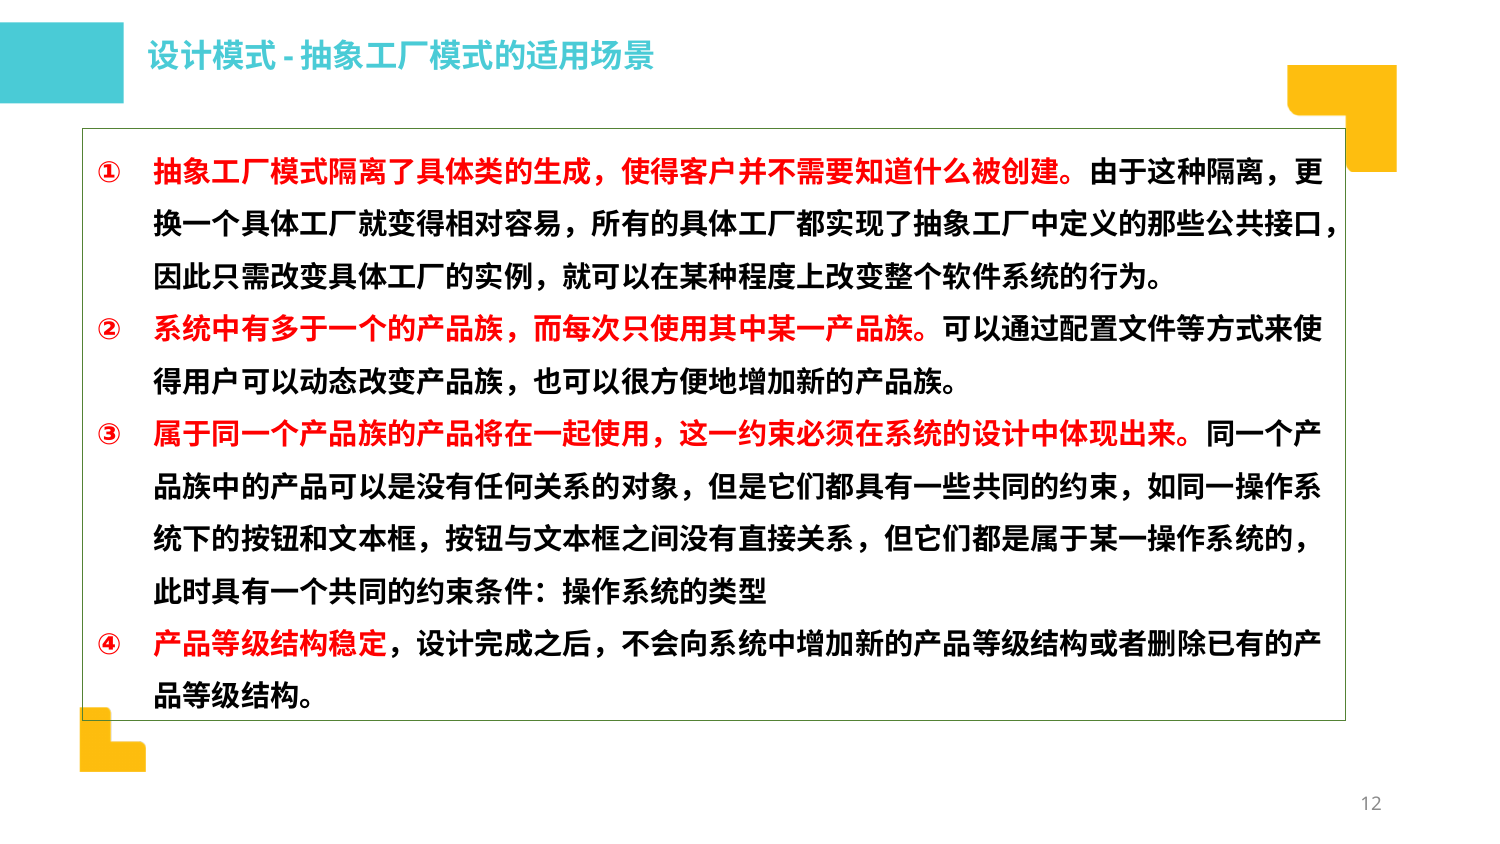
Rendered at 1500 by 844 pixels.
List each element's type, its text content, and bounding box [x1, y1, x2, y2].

slide_number 12 [1059, 782, 1397, 827]
list 设计模式-抽象工厂模式的适用场景 [132, 35, 736, 105]
text_box [0, 22, 124, 104]
picture [1287, 65, 1397, 172]
picture [80, 708, 145, 771]
text_box 抽象工厂模式隔离了具体类的生成，使得客户并不需要知道什么被创建。由于这种隔离，更换一个具体工厂就变得相对容易，所有的具体工厂都实现了抽象工厂中定义的那些公共接口，因此只需改变具体工厂的实例，就可以在某种程度上改变整个软件系统的行为。 系统中有多于一个的产品族，而每次只使用其中某一产品族。可以通过配置文件等方式来使得用户可以动态改变产品族，也可以很方便地增加新的产品族。 属于同一个产品族的产品将在一起使用，这一约束必须在系统的设计中体现出来。同一个产品族中的产品可以是没有任何关系的对象，但是它们都具有一些共同的约束，如同一操作系统下的按钮和文本框，按钮与文本框之间没有直接关系，但它们都是属于某一操作系统的，此时具有一个共同的约束条件：操作系统的类型 产品等级结构稳定，设计完成之后，不会向系统中增加新的产品等级结构或者删除已有的产品等级结构。 [82, 128, 1346, 721]
